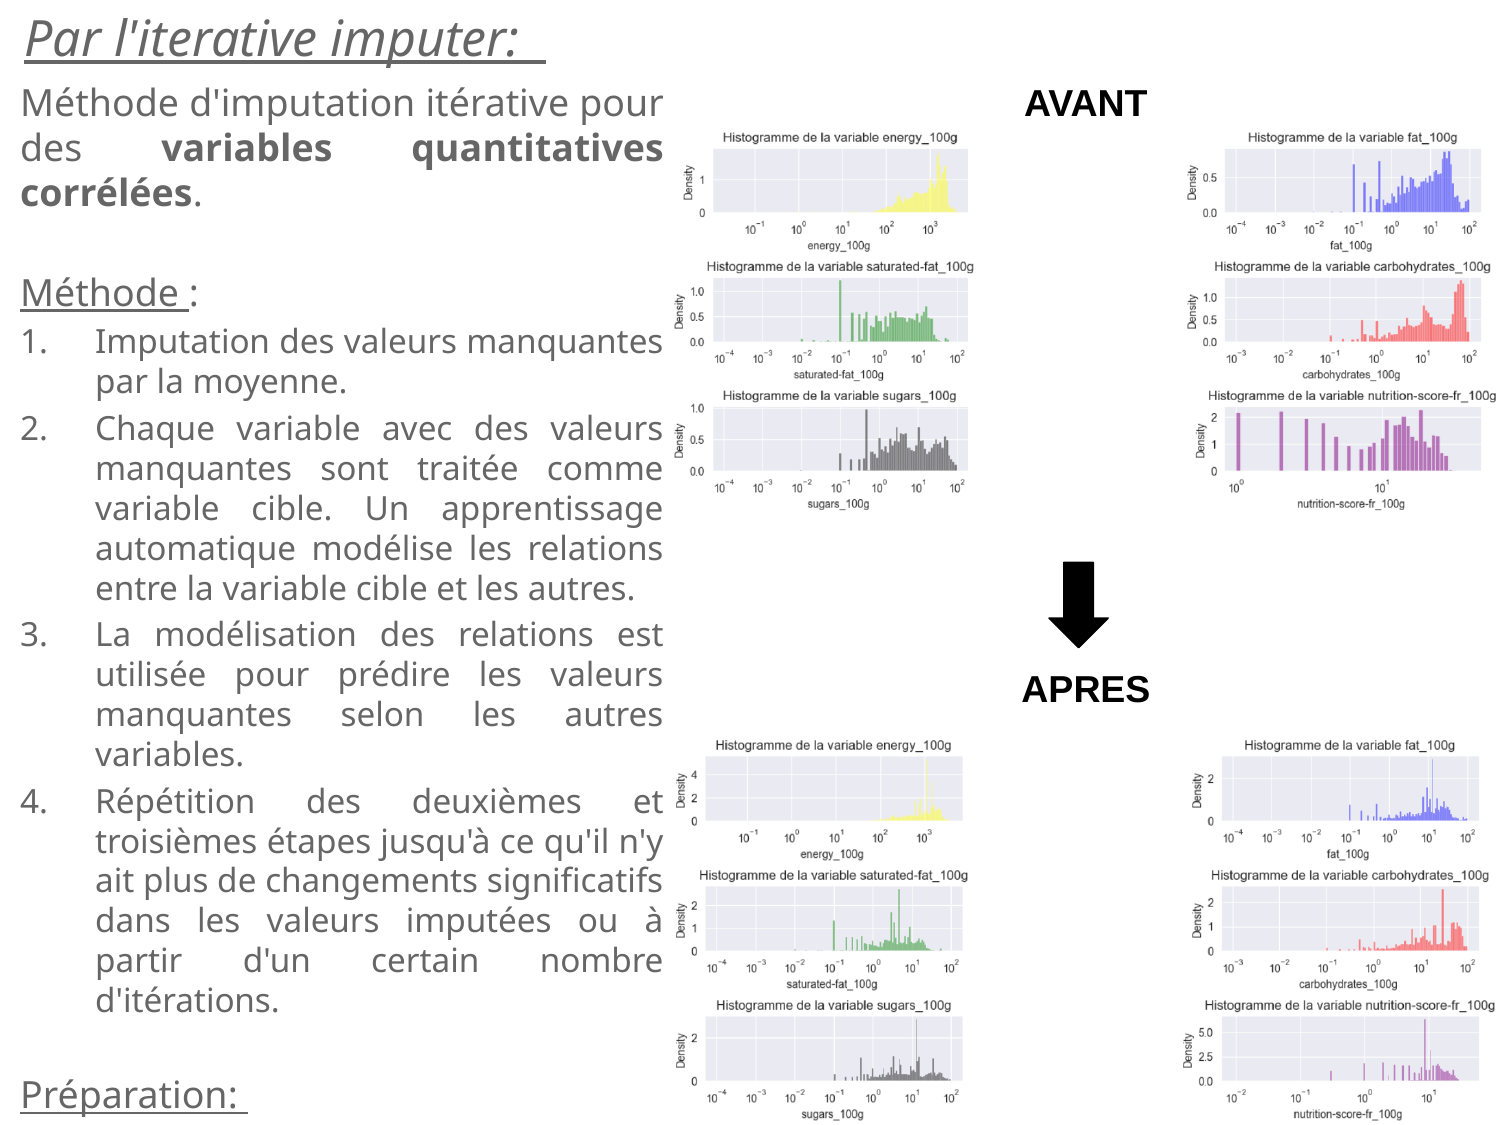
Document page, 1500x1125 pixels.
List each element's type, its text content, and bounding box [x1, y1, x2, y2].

picture [672, 129, 1499, 516]
picture [672, 737, 1499, 1125]
text_box Méthode d'imputation itérative pour des variables quantitatives corrélées. Méthode : Imputation des valeurs manquantes par la moyenne. Chaque variable avec des valeurs manquantes sont traitée comme variable cible. Un apprentissage automatique modélise les relations entre la variable cible et les autres. La modélisation des relations est utilisée pour prédire les valeurs manquantes selon les autres variables. Répétition des deuxièmes et troisièmes étapes jusqu'à ce qu'il n'y ait plus de changements significatifs dans les valeurs imputées ou à partir d'un certain nombre d'itérations. Préparation: Binarisation de « pnns_groups_1 ». [5, 71, 680, 1125]
title Par l'iterative imputer: [0, 2, 1500, 71]
text_box APRES [672, 657, 1499, 718]
text_box [1049, 562, 1109, 648]
text_box AVANT [672, 71, 1499, 129]
